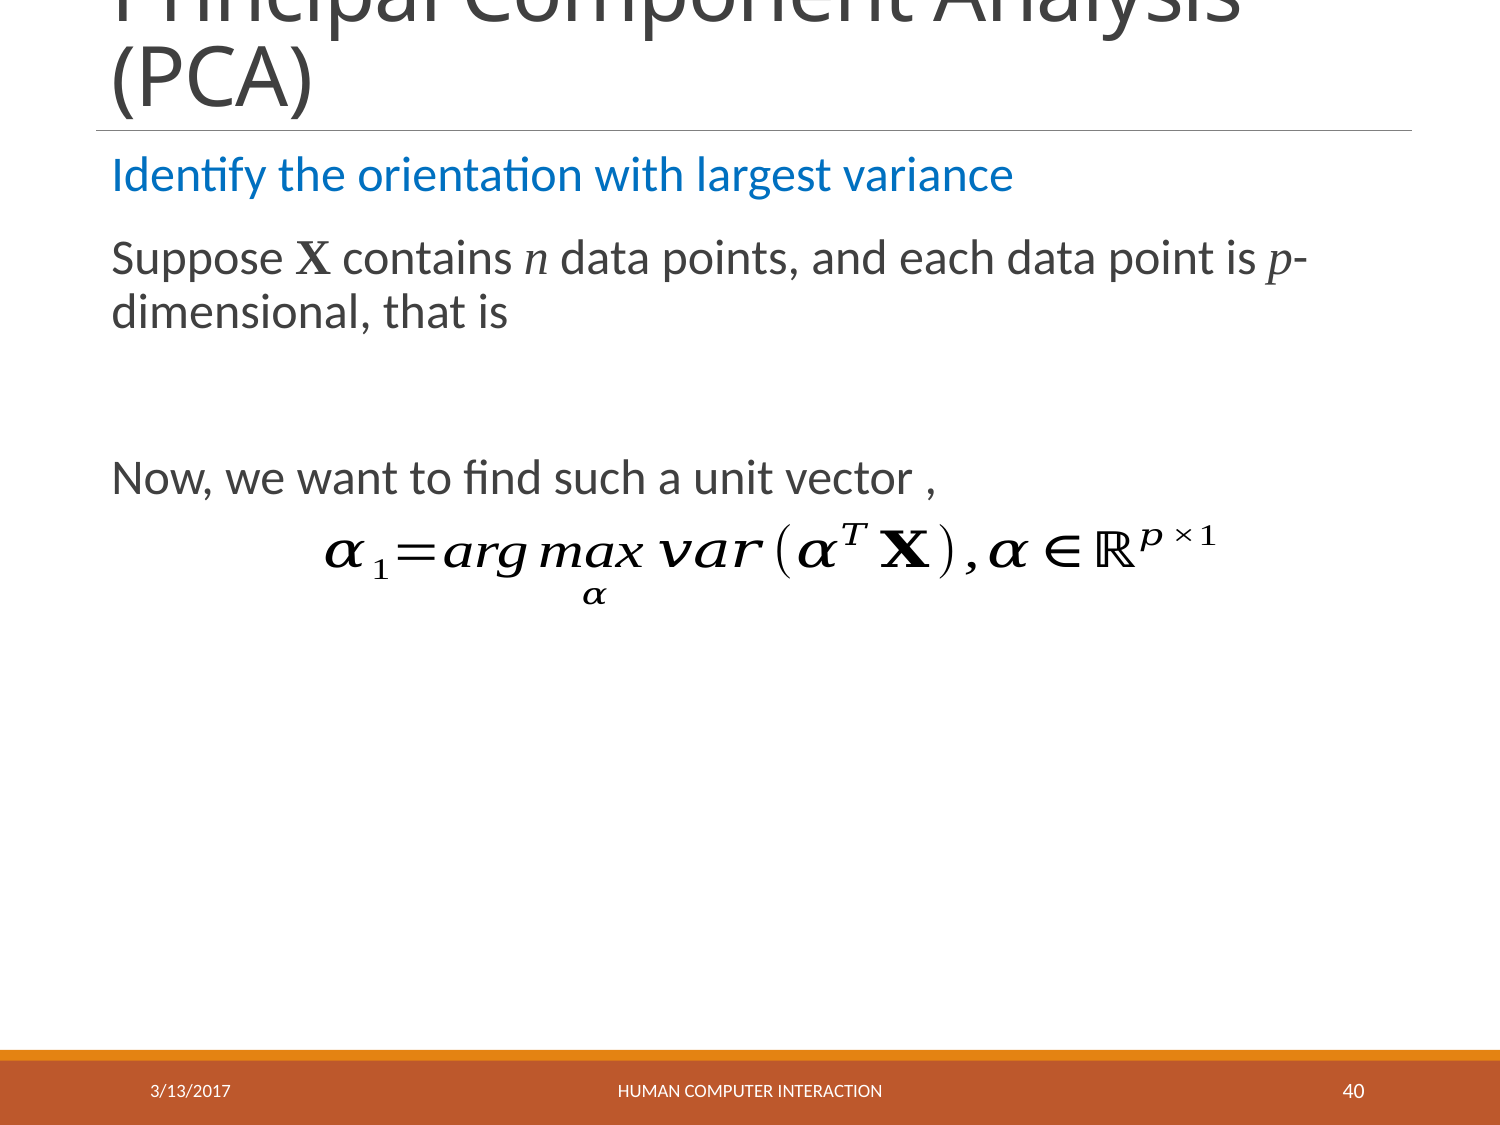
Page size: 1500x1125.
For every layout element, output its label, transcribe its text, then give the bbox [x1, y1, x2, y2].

title Principal Component Analysis (PCA) [96, 19, 1413, 131]
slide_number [135, 1059, 440, 1120]
footer HUMAN COMPUTER INTERACTION [453, 1059, 1047, 1120]
slide_number 40 [1218, 1059, 1380, 1120]
